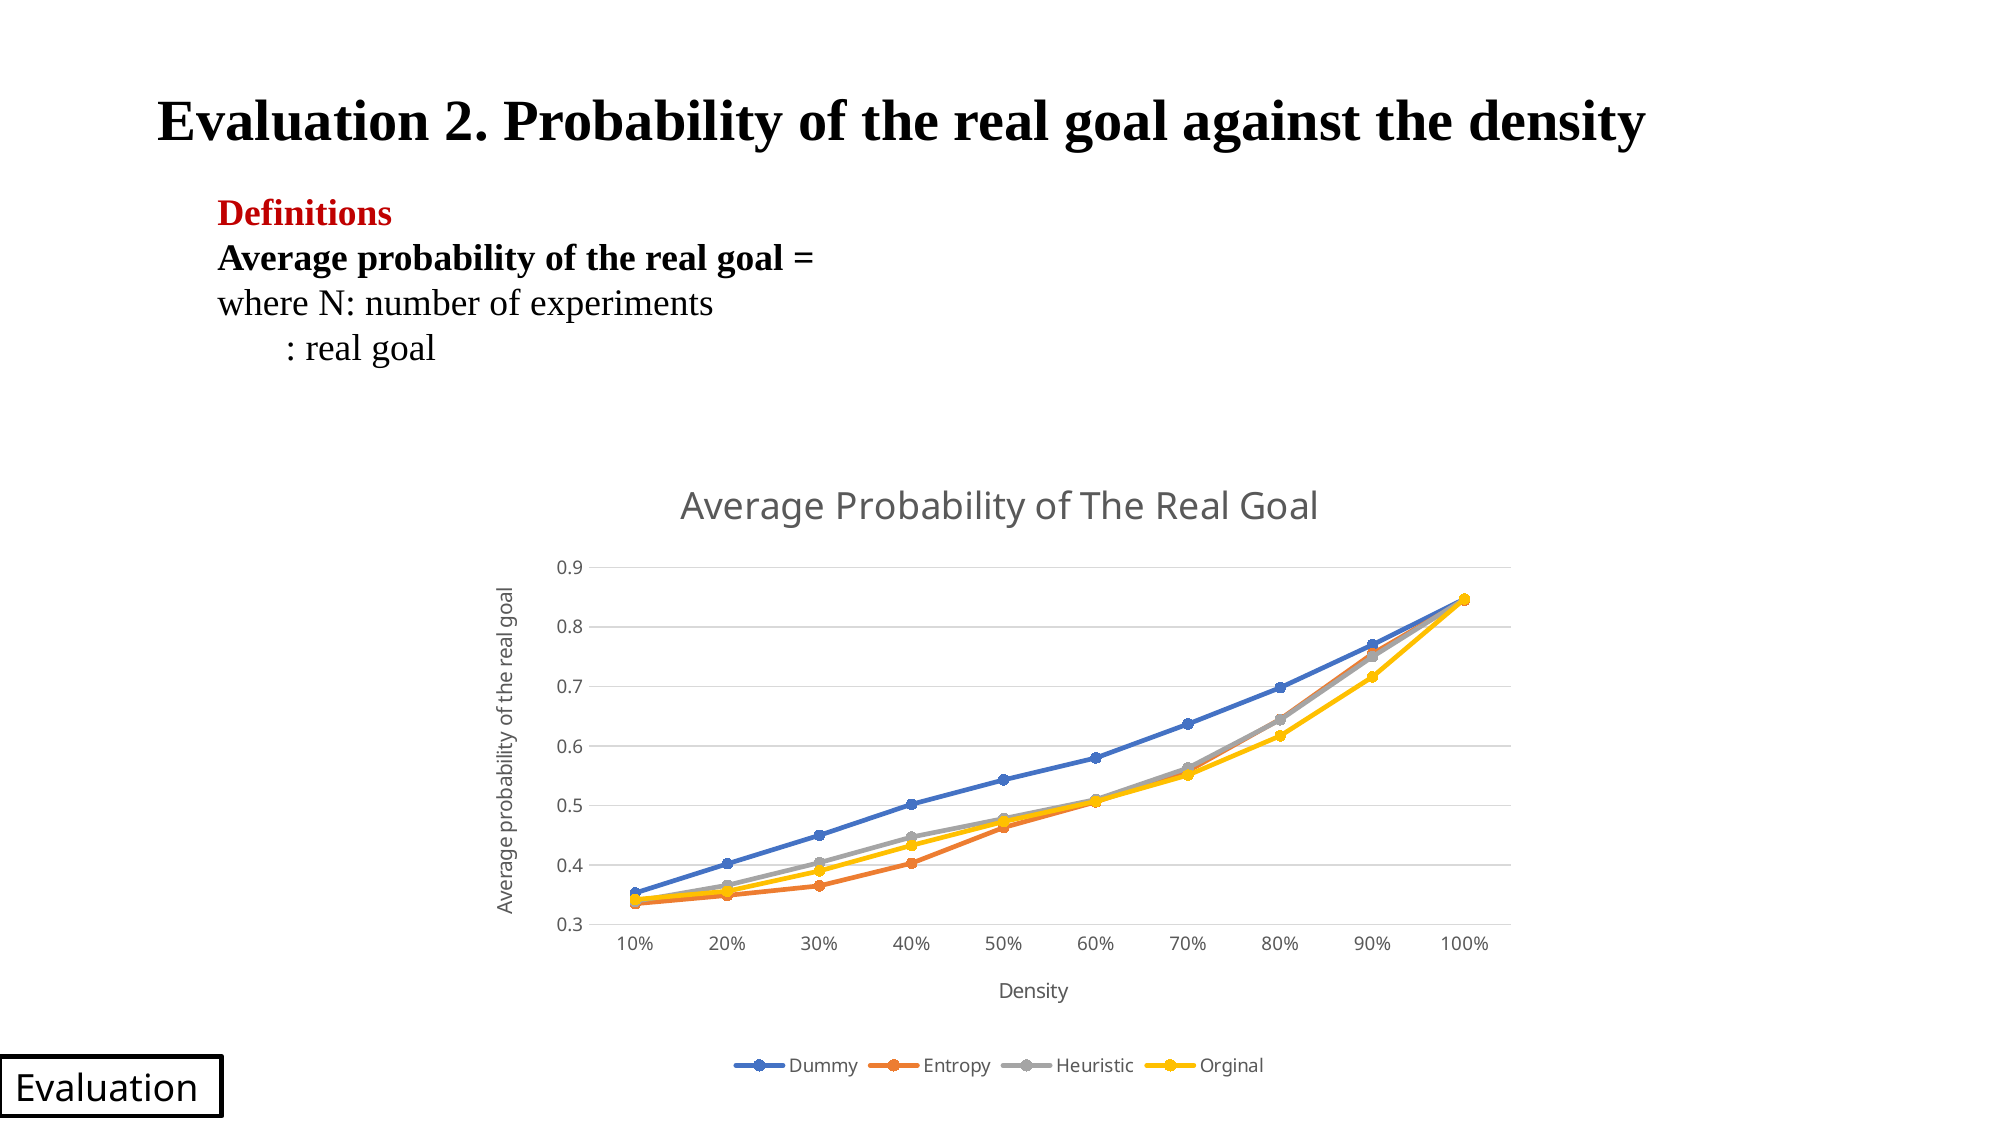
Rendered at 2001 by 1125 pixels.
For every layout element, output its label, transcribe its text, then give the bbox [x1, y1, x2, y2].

chart [468, 446, 1532, 1085]
text_box Evaluation [0, 1056, 222, 1117]
text_box Evaluation 2. Probability of the real goal against the density [143, 74, 1663, 159]
